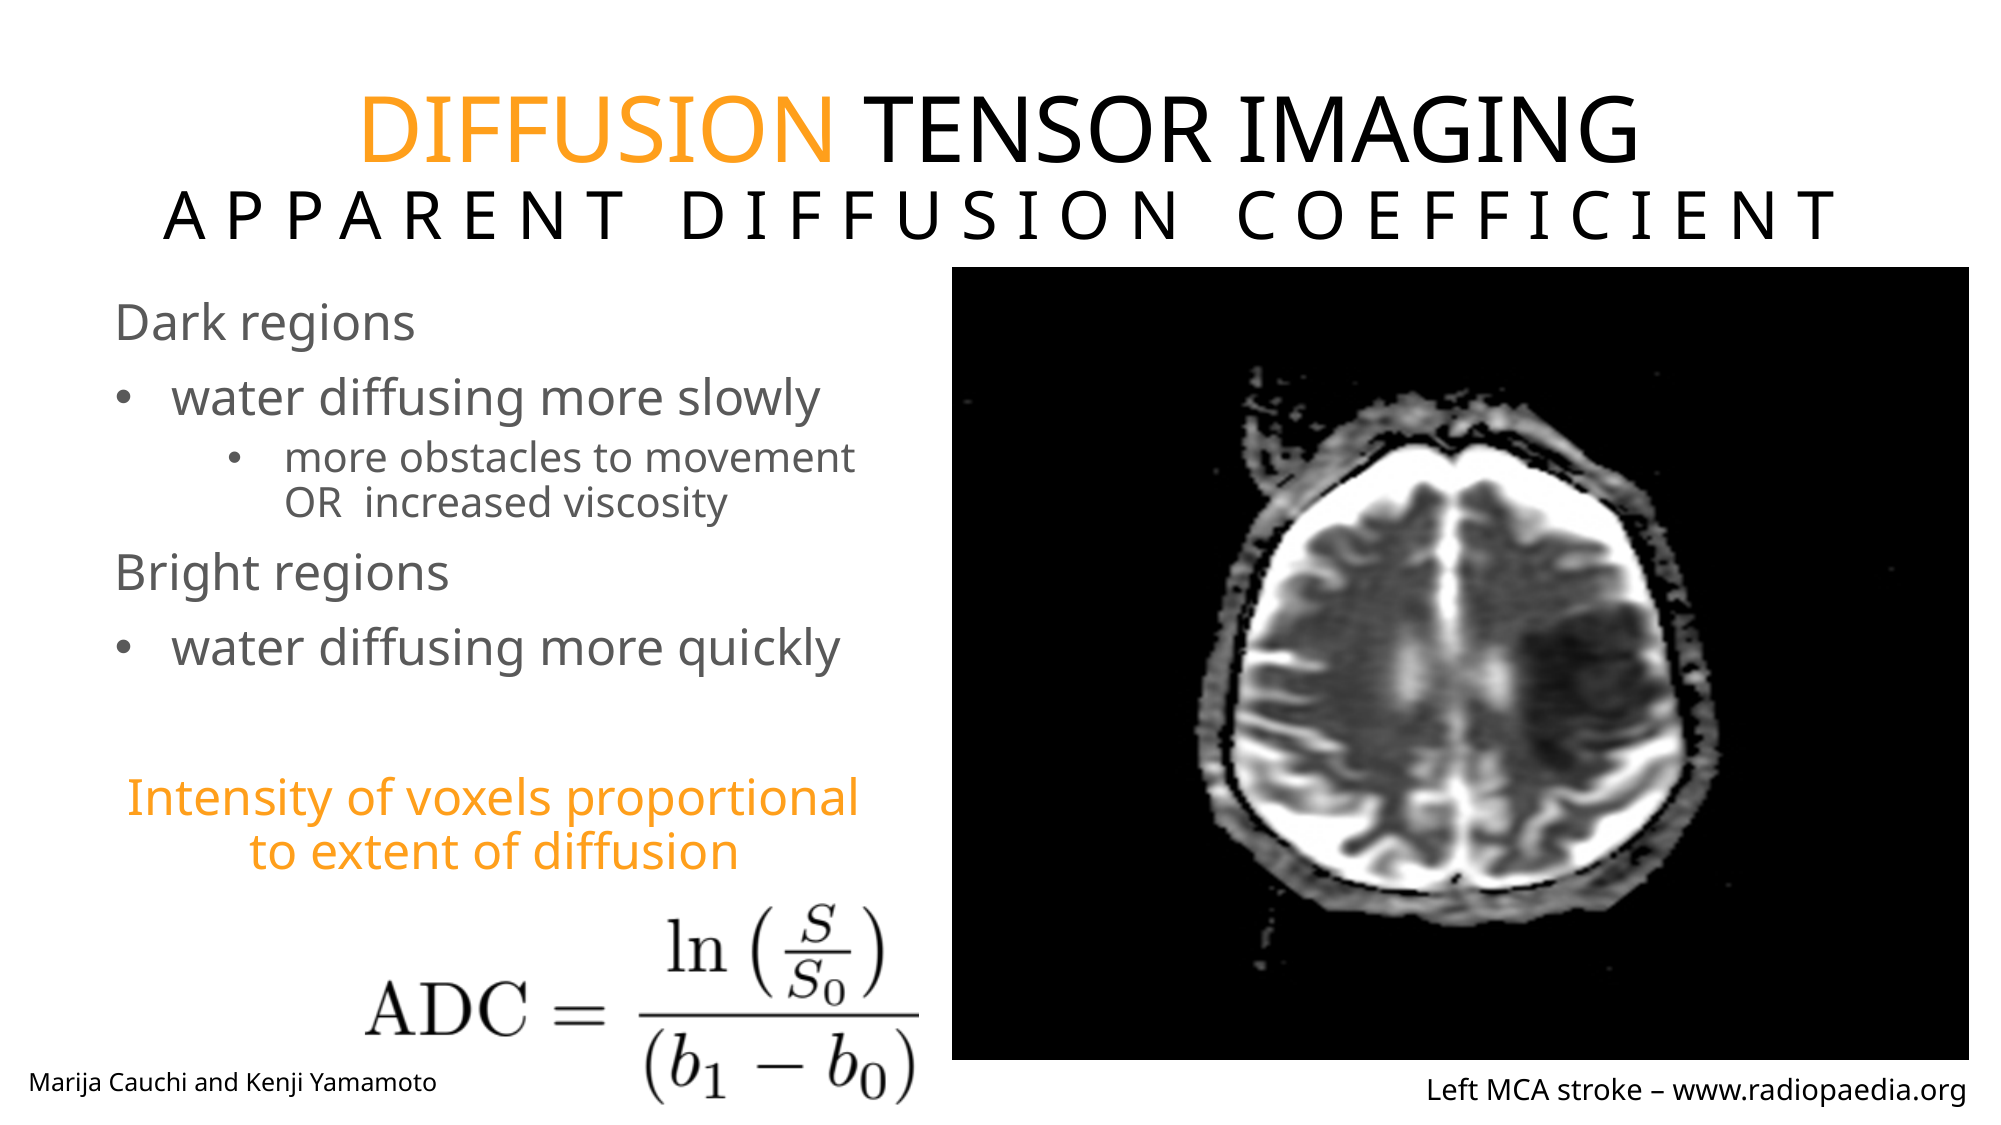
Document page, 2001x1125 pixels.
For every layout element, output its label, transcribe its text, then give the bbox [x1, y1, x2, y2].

title DIFFUSION TENSOR IMAGING APPARENT DIFFUSION COEFFICIENT [137, 59, 1863, 278]
list Dark regions water diffusing more slowly more obstacles to movement OR increased viscosity Bright regions water diffusing more quickly Intensity of voxels proportional to extent of diffusion [99, 262, 890, 1005]
picture [364, 902, 919, 1105]
picture [952, 267, 1969, 1060]
text_box Marija Cauchi and Kenji Yamamoto [13, 1059, 364, 1105]
text_box Left MCA stroke – www.radiopaedia.org [1411, 1064, 1983, 1115]
